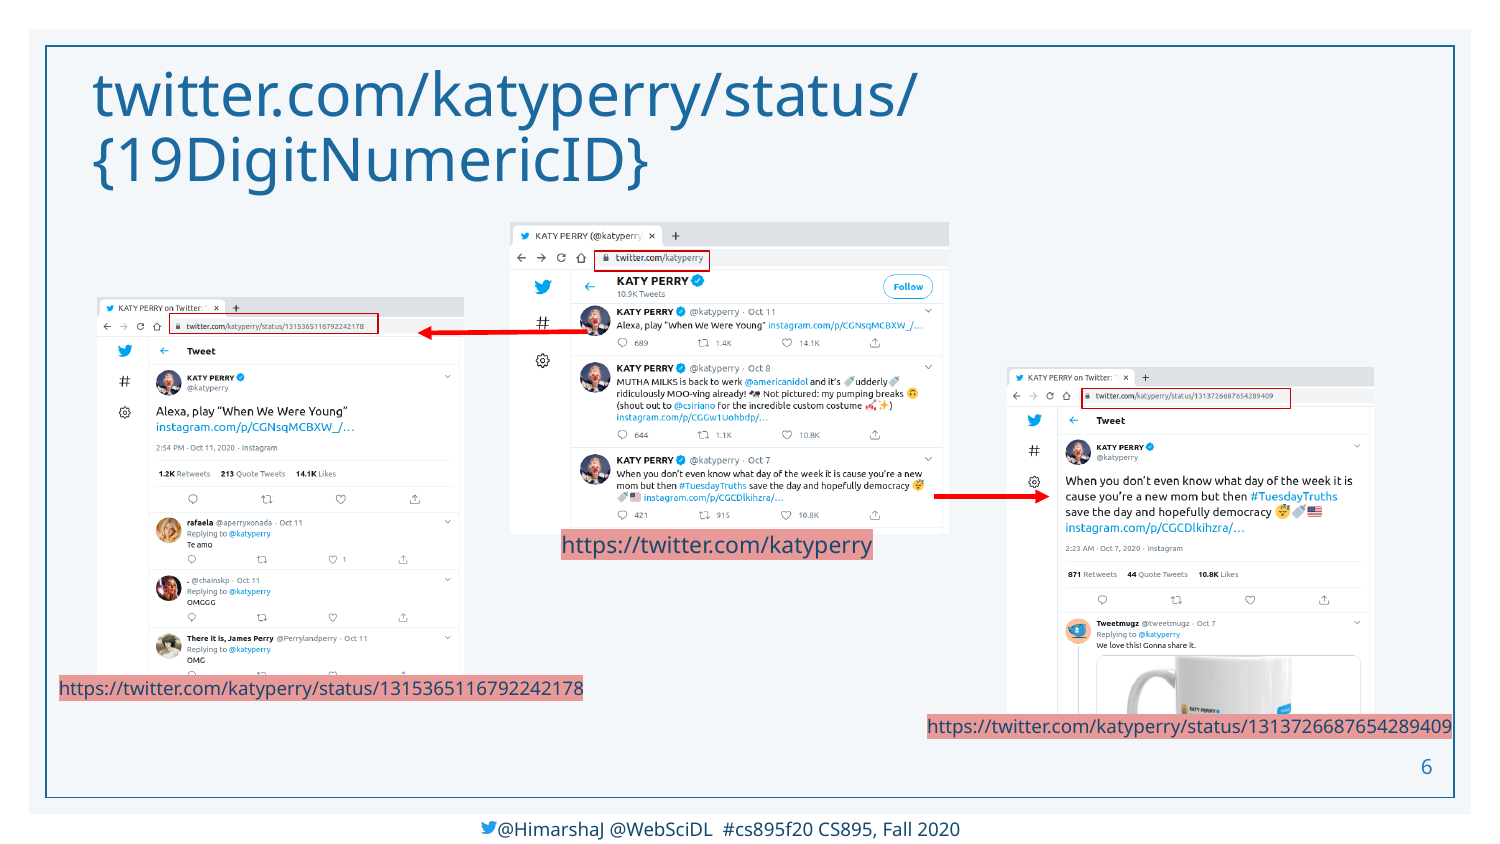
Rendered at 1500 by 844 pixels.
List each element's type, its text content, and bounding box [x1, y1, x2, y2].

picture [1006, 367, 1374, 718]
text_box https://twitter.com/katyperry [546, 515, 1001, 583]
title twitter.com/katyperry/status/{19DigitNumericID} [81, 79, 1434, 248]
text_box https://twitter.com/katyperry/status/1315365116792242178 [43, 661, 639, 709]
picture [481, 821, 497, 834]
picture [97, 297, 464, 683]
text_box https://twitter.com/katyperry/status/1313726687654289409 [911, 700, 1500, 790]
picture [510, 222, 949, 535]
